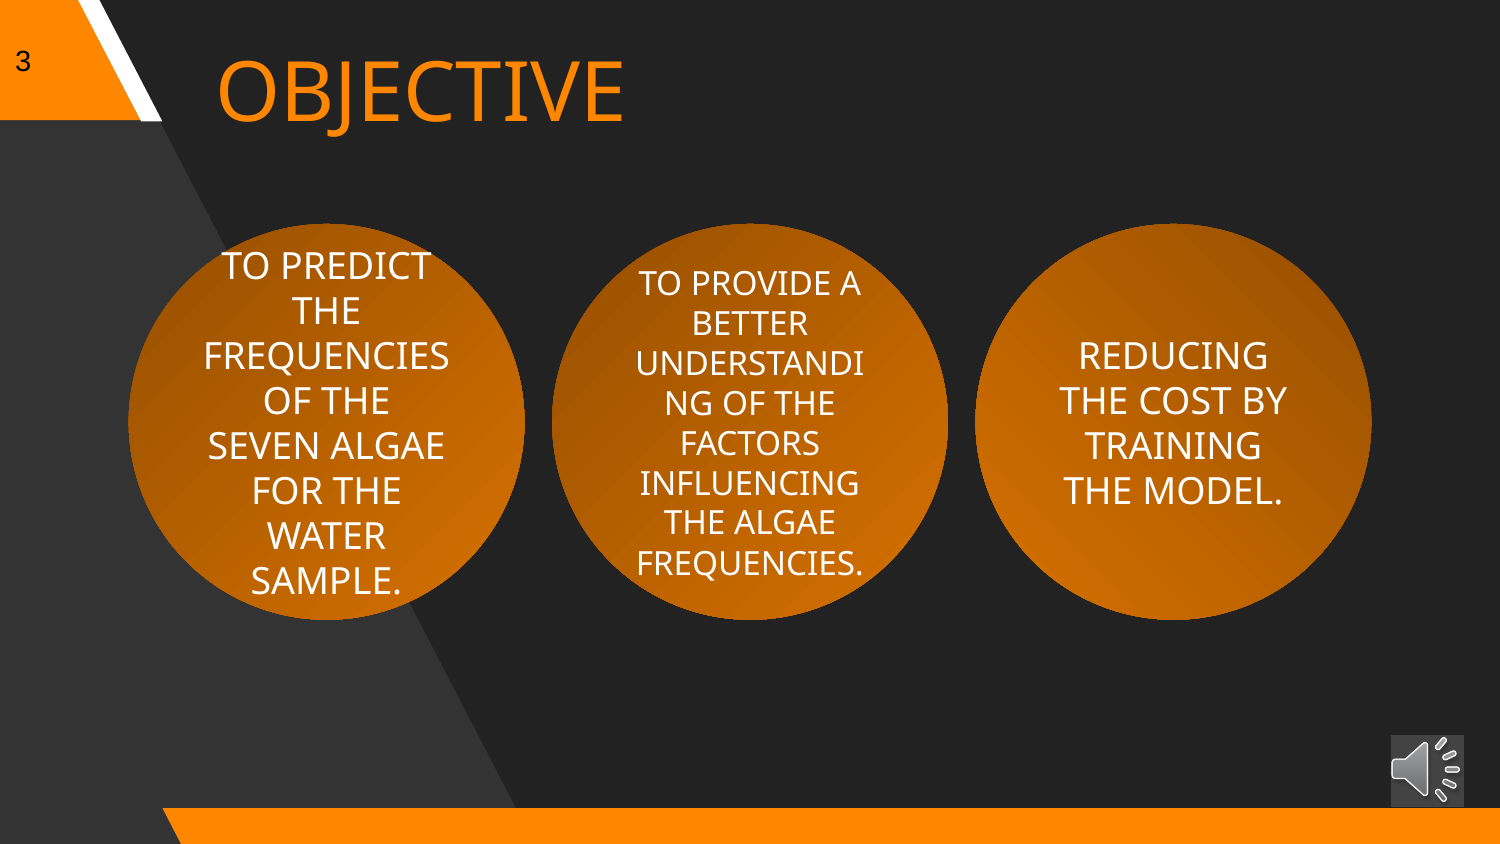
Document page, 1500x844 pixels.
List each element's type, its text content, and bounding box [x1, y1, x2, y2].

text_box TO PROVIDE A BETTER UNDERSTANDING OF THE FACTORS INFLUENCING THE ALGAE FREQUENCIES. [552, 223, 948, 620]
text_box OBJECTIVE [200, 0, 1127, 177]
slide_number 3 [0, 0, 98, 121]
text_box REDUCING THE COST BY TRAINING THE MODEL. [975, 223, 1372, 620]
text_box TO PREDICT THE FREQUENCIES OF THE SEVEN ALGAE FOR THE WATER SAMPLE. [128, 223, 525, 620]
picture [1390, 734, 1465, 809]
